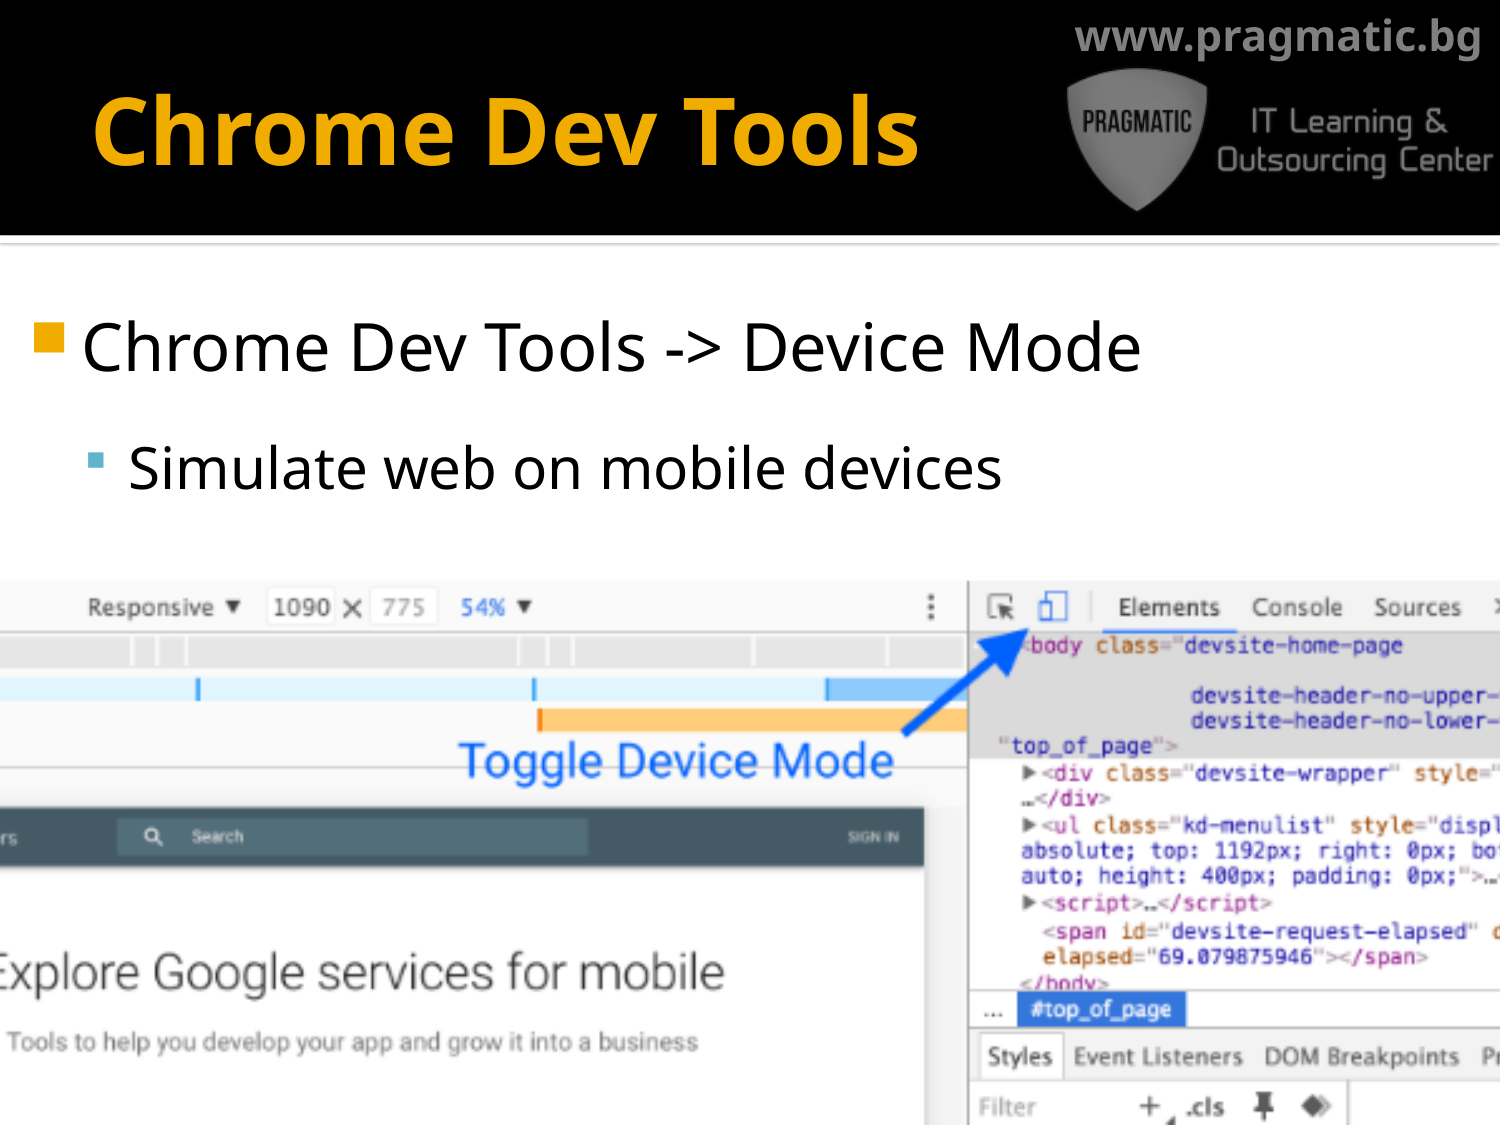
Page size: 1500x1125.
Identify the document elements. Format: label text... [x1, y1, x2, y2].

list Chrome Dev Tools -> Device Mode Simulate web on mobile devices [0, 249, 1500, 574]
picture [1063, 62, 1500, 217]
title Chrome Dev Tools [75, 24, 1063, 231]
picture [0, 574, 1500, 1125]
